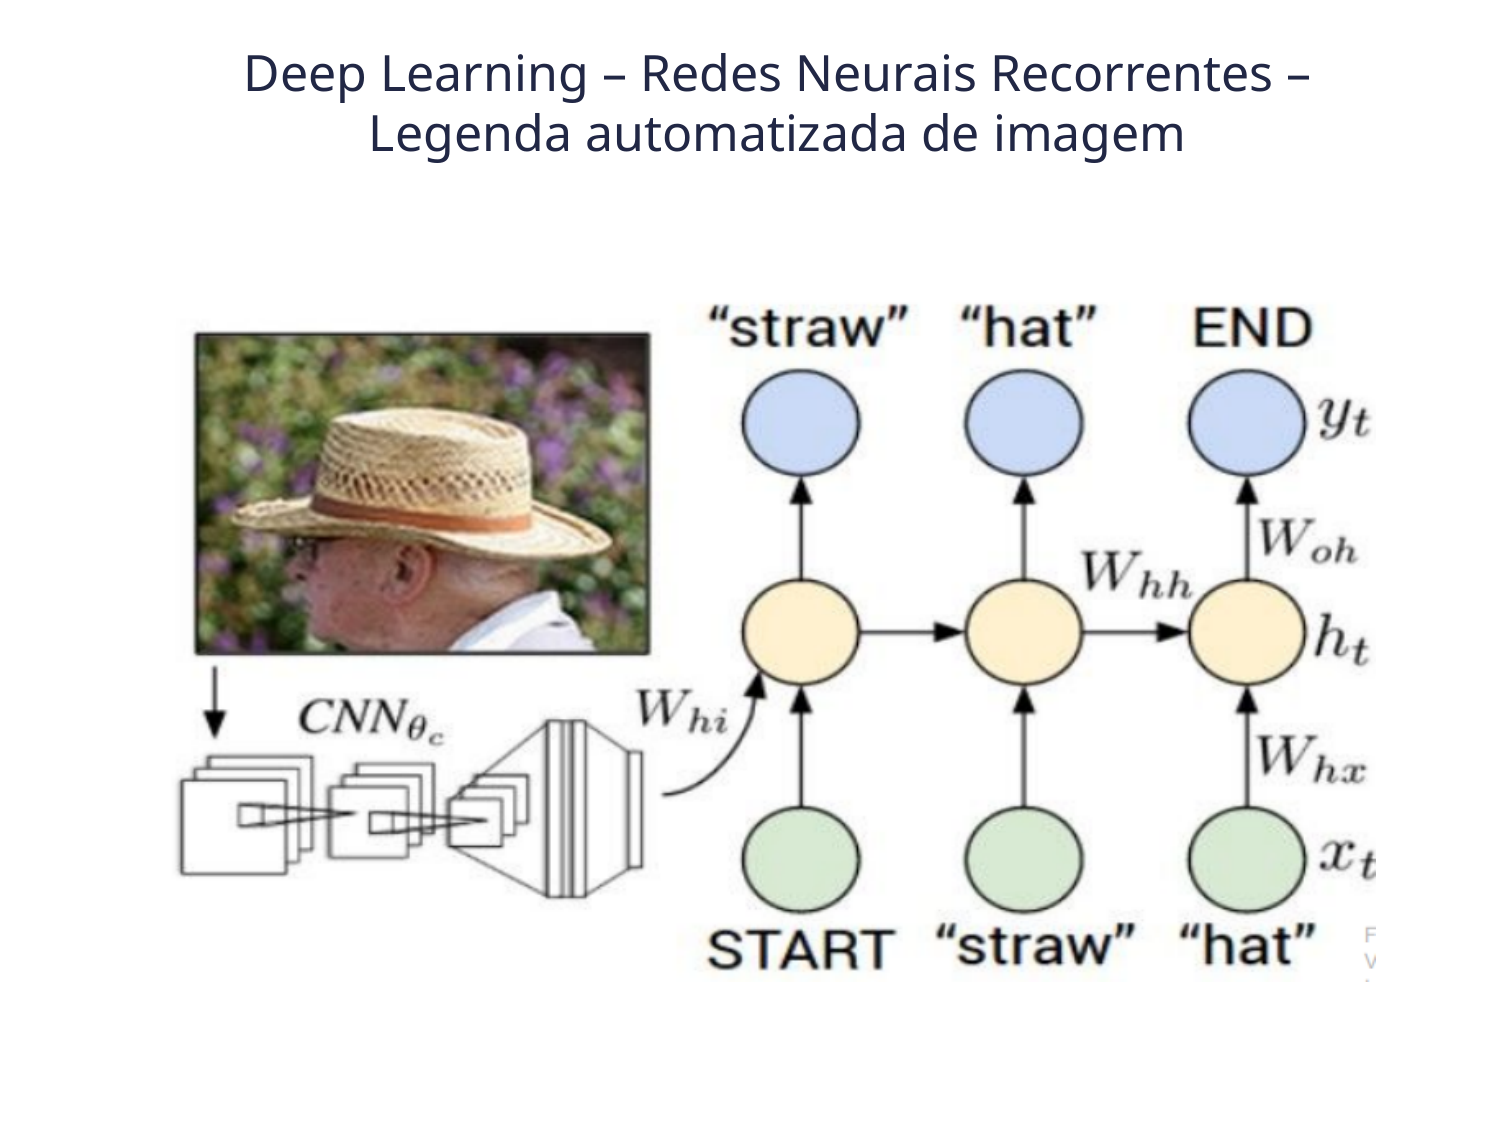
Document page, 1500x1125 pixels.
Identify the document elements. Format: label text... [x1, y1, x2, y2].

picture [170, 290, 1377, 982]
title Deep Learning – Redes Neurais Recorrentes – Legenda automatizada de imagem [198, 93, 1357, 177]
